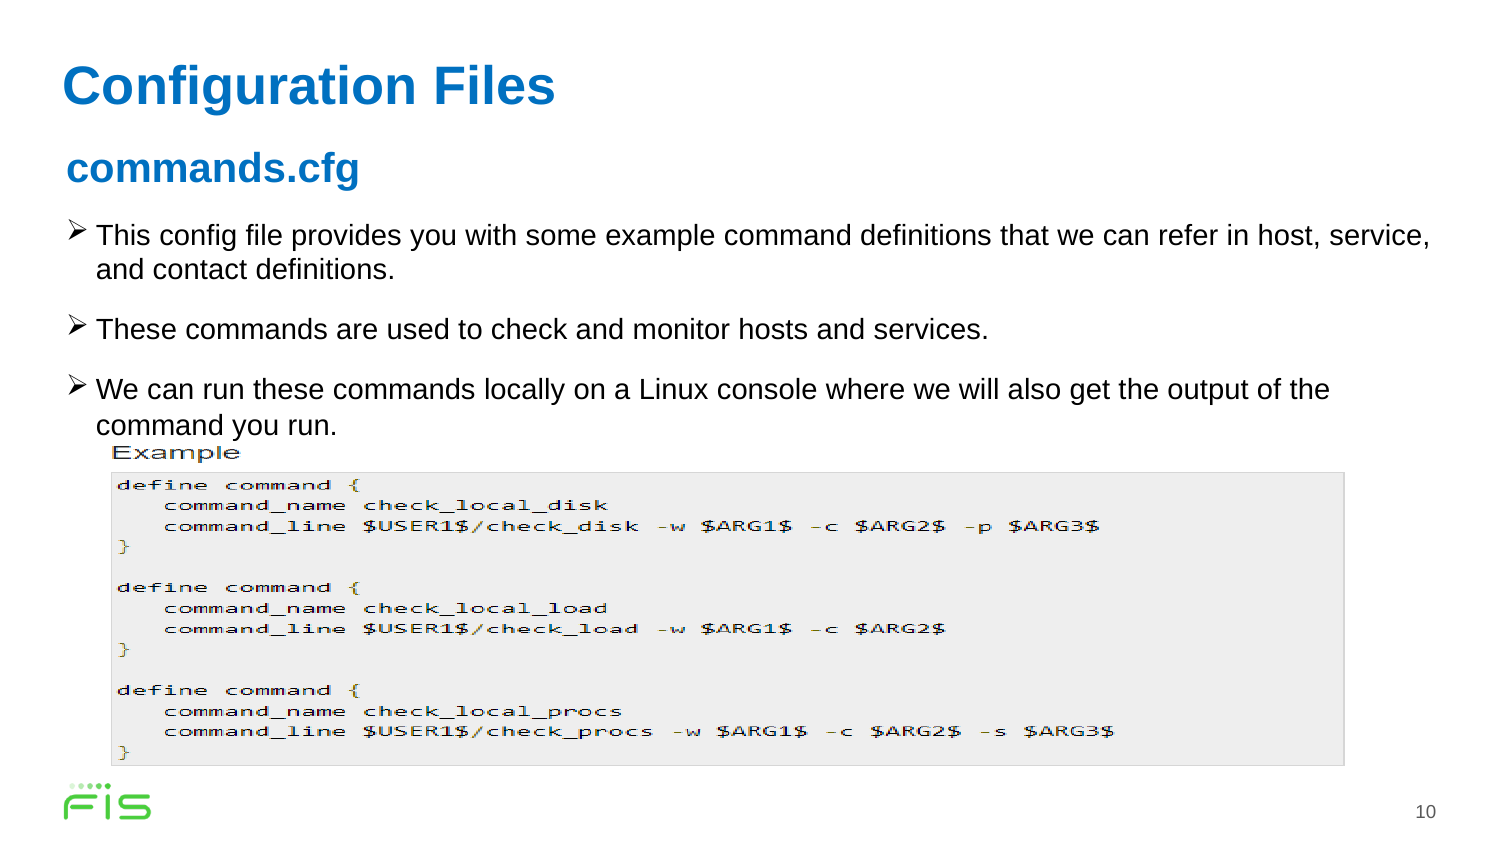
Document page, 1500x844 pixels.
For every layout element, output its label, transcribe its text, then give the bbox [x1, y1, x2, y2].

picture [58, 780, 154, 823]
title Configuration Files [62, 62, 1435, 192]
picture [98, 442, 1360, 774]
slide_number 10 [1359, 799, 1437, 822]
list commands.cfg This config file provides you with some example command definitions that we can refer in host, service, and contact definitions. These commands are used to check and monitor hosts and services. We can run these commands locally on a Linux console where we will also get the output of the command you run. [66, 140, 1437, 696]
